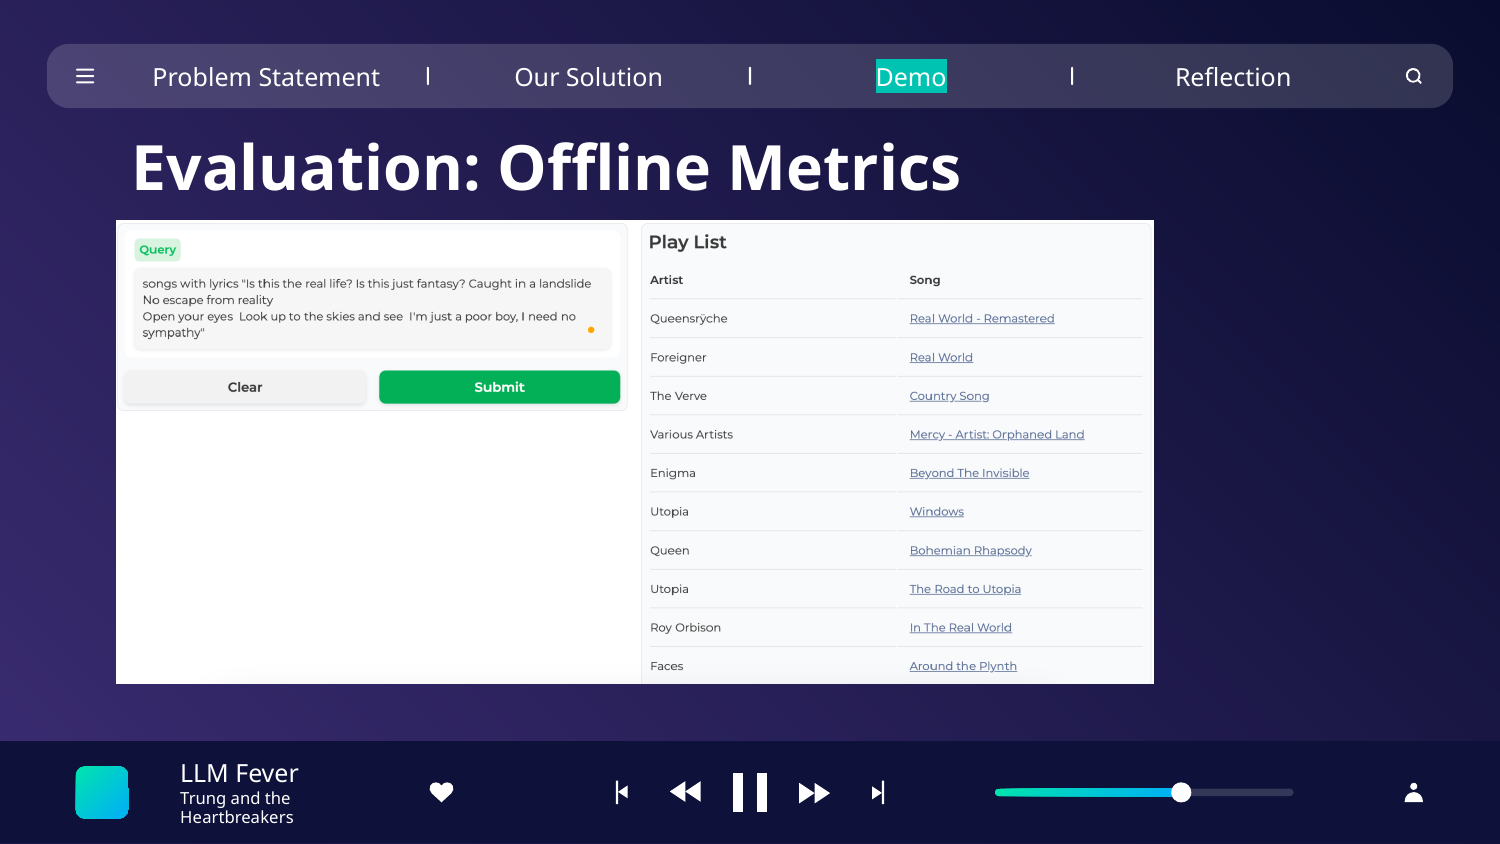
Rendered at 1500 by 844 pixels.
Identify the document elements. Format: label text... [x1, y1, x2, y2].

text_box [994, 782, 1294, 803]
subtitle Our Solution [438, 49, 739, 103]
text_box Evaluation: Offline Metrics [116, 134, 1383, 196]
picture [116, 220, 1154, 684]
subtitle LLM Fever Trung and the Heartbreakers [165, 766, 392, 819]
subtitle Reflection [1083, 49, 1384, 103]
subtitle Problem Statement [116, 49, 417, 103]
subtitle Demo [761, 49, 1062, 103]
